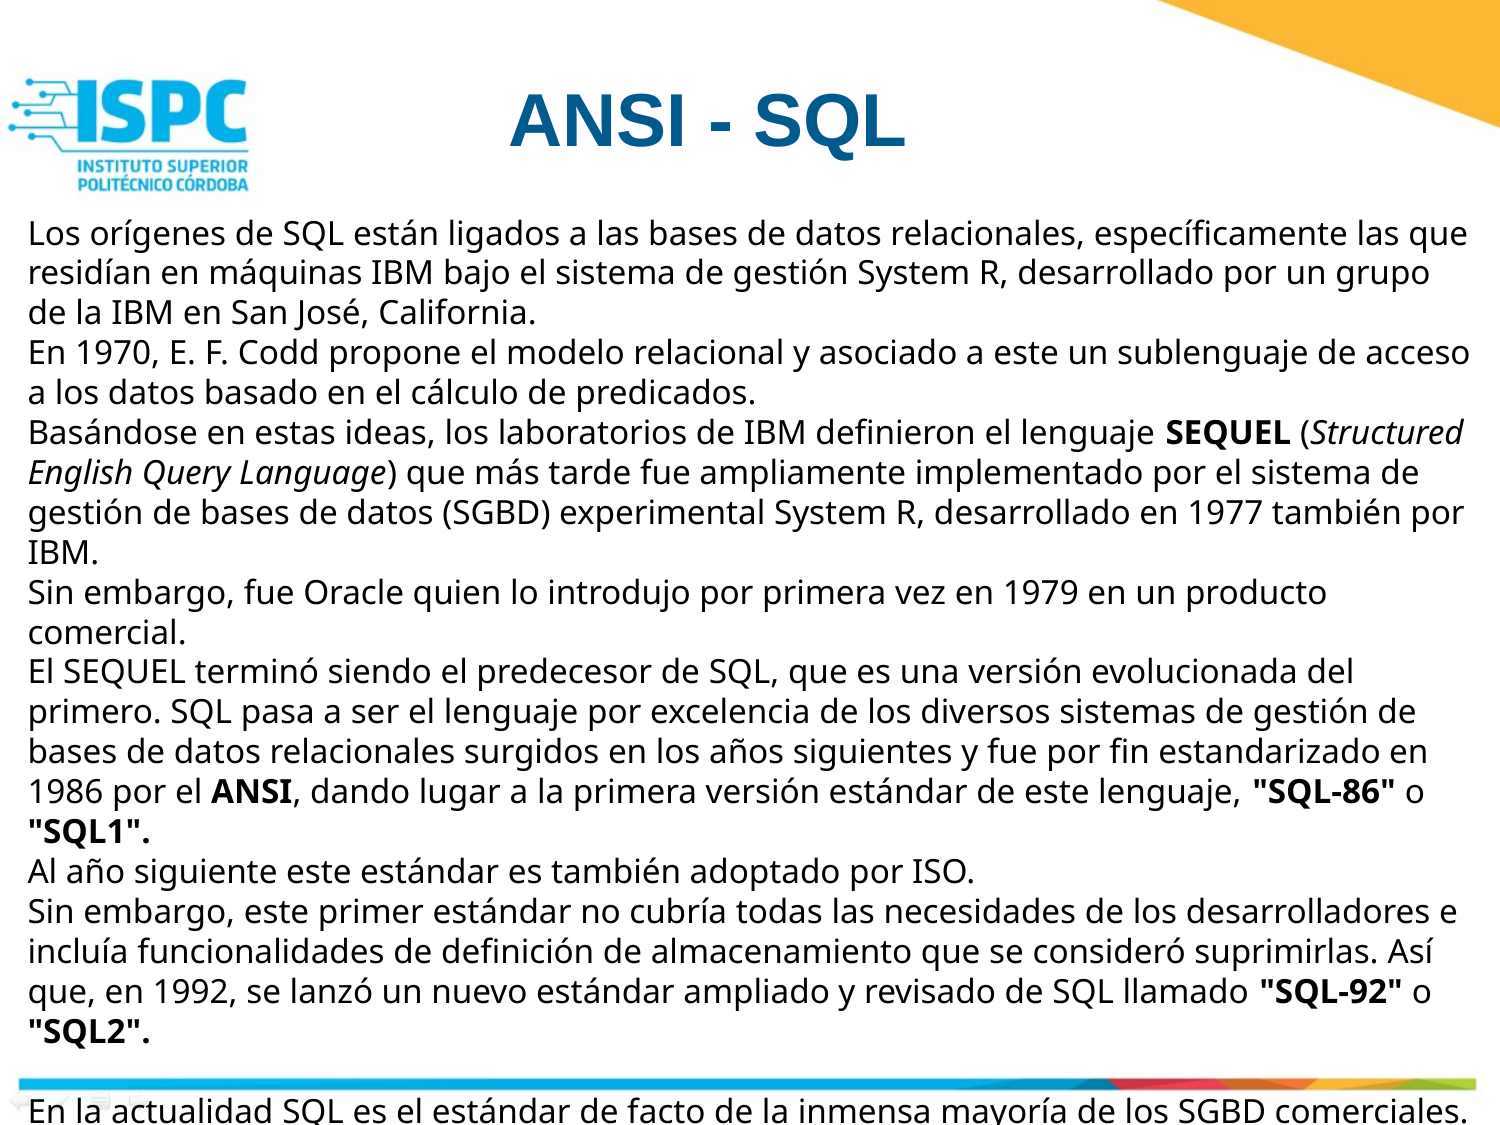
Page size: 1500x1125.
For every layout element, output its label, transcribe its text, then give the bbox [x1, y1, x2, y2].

text_box ANSI - SQL [493, 64, 924, 169]
text_box Los orígenes de SQL están ligados a las bases de datos relacionales, específicamente las que residían en máquinas IBM bajo el sistema de gestión System R, desarrollado por un grupo de la IBM en San José, California. En 1970, E. F. Codd propone el modelo relacional y asociado a este un sublenguaje de acceso a los datos basado en el cálculo de predicados. Basándose en estas ideas, los laboratorios de IBM definieron el lenguaje SEQUEL (Structured English Query Language) que más tarde fue ampliamente implementado por el sistema de gestión de bases de datos (SGBD) experimental System R, desarrollado en 1977 también por IBM. Sin embargo, fue Oracle quien lo introdujo por primera vez en 1979 en un producto comercial. El SEQUEL terminó siendo el predecesor de SQL, que es una versión evolucionada del primero. SQL pasa a ser el lenguaje por excelencia de los diversos sistemas de gestión de bases de datos relacionales surgidos en los años siguientes y fue por fin estandarizado en 1986 por el ANSI, dando lugar a la primera versión estándar de este lenguaje, "SQL-86" o "SQL1". Al año siguiente este estándar es también adoptado por ISO. Sin embargo, este primer estándar no cubría todas las necesidades de los desarrolladores e incluía funcionalidades de definición de almacenamiento que se consideró suprimirlas. Así que, en 1992, se lanzó un nuevo estándar ampliado y revisado de SQL llamado "SQL-92" o "SQL2". En la actualidad SQL es el estándar de facto de la inmensa mayoría de los SGBD comerciales. Y, aunque la diversidad de añadidos particulares que incluyen las distintas implementaciones comerciales del lenguaje es amplia, el soporte al estándar SQL-92 es general y muy amplio. [12, 204, 1491, 1125]
picture [0, 0, 1500, 1125]
